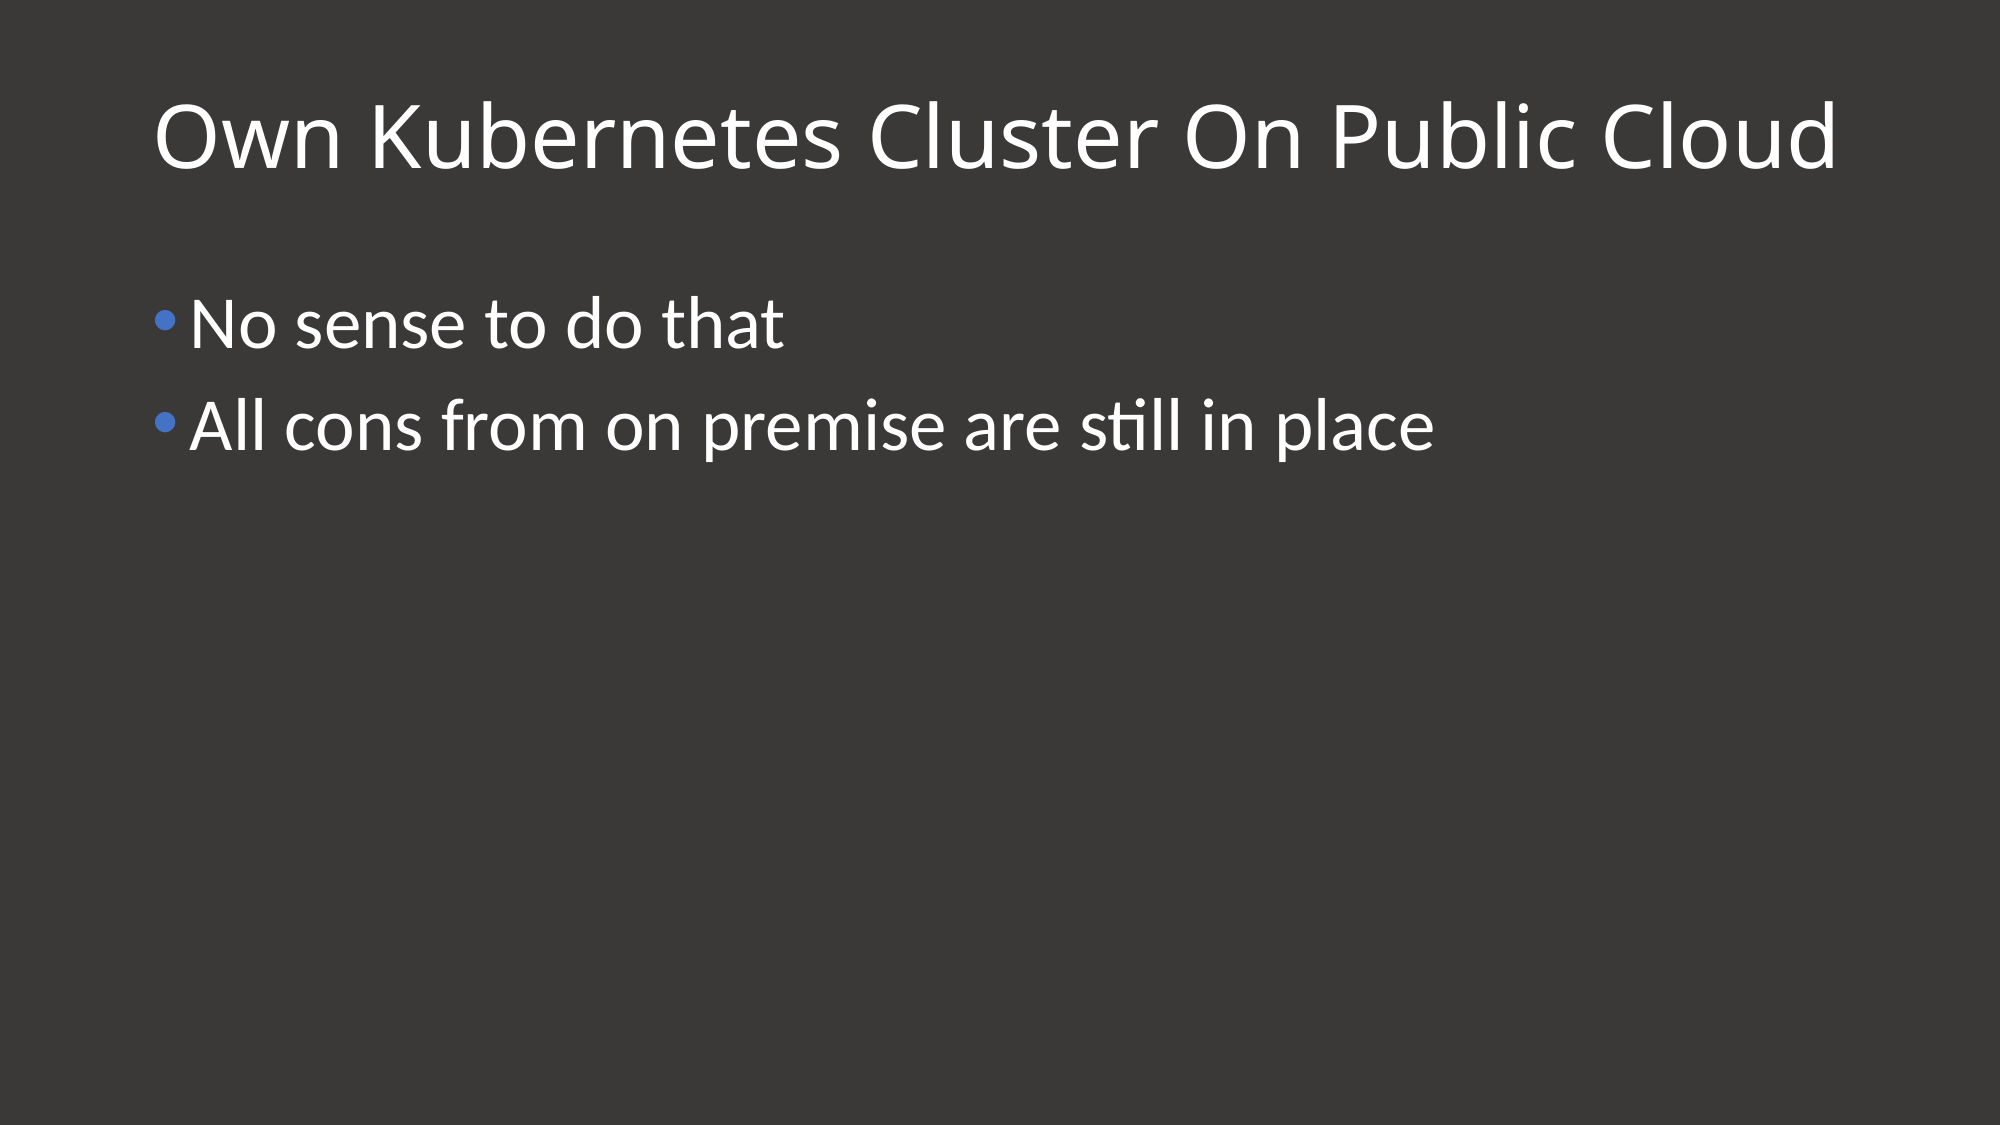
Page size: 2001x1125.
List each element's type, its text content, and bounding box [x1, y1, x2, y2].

title Own Kubernetes Cluster On Public Cloud [137, 82, 1863, 199]
list No sense to do that All cons from on premise are still in place [137, 276, 1863, 985]
